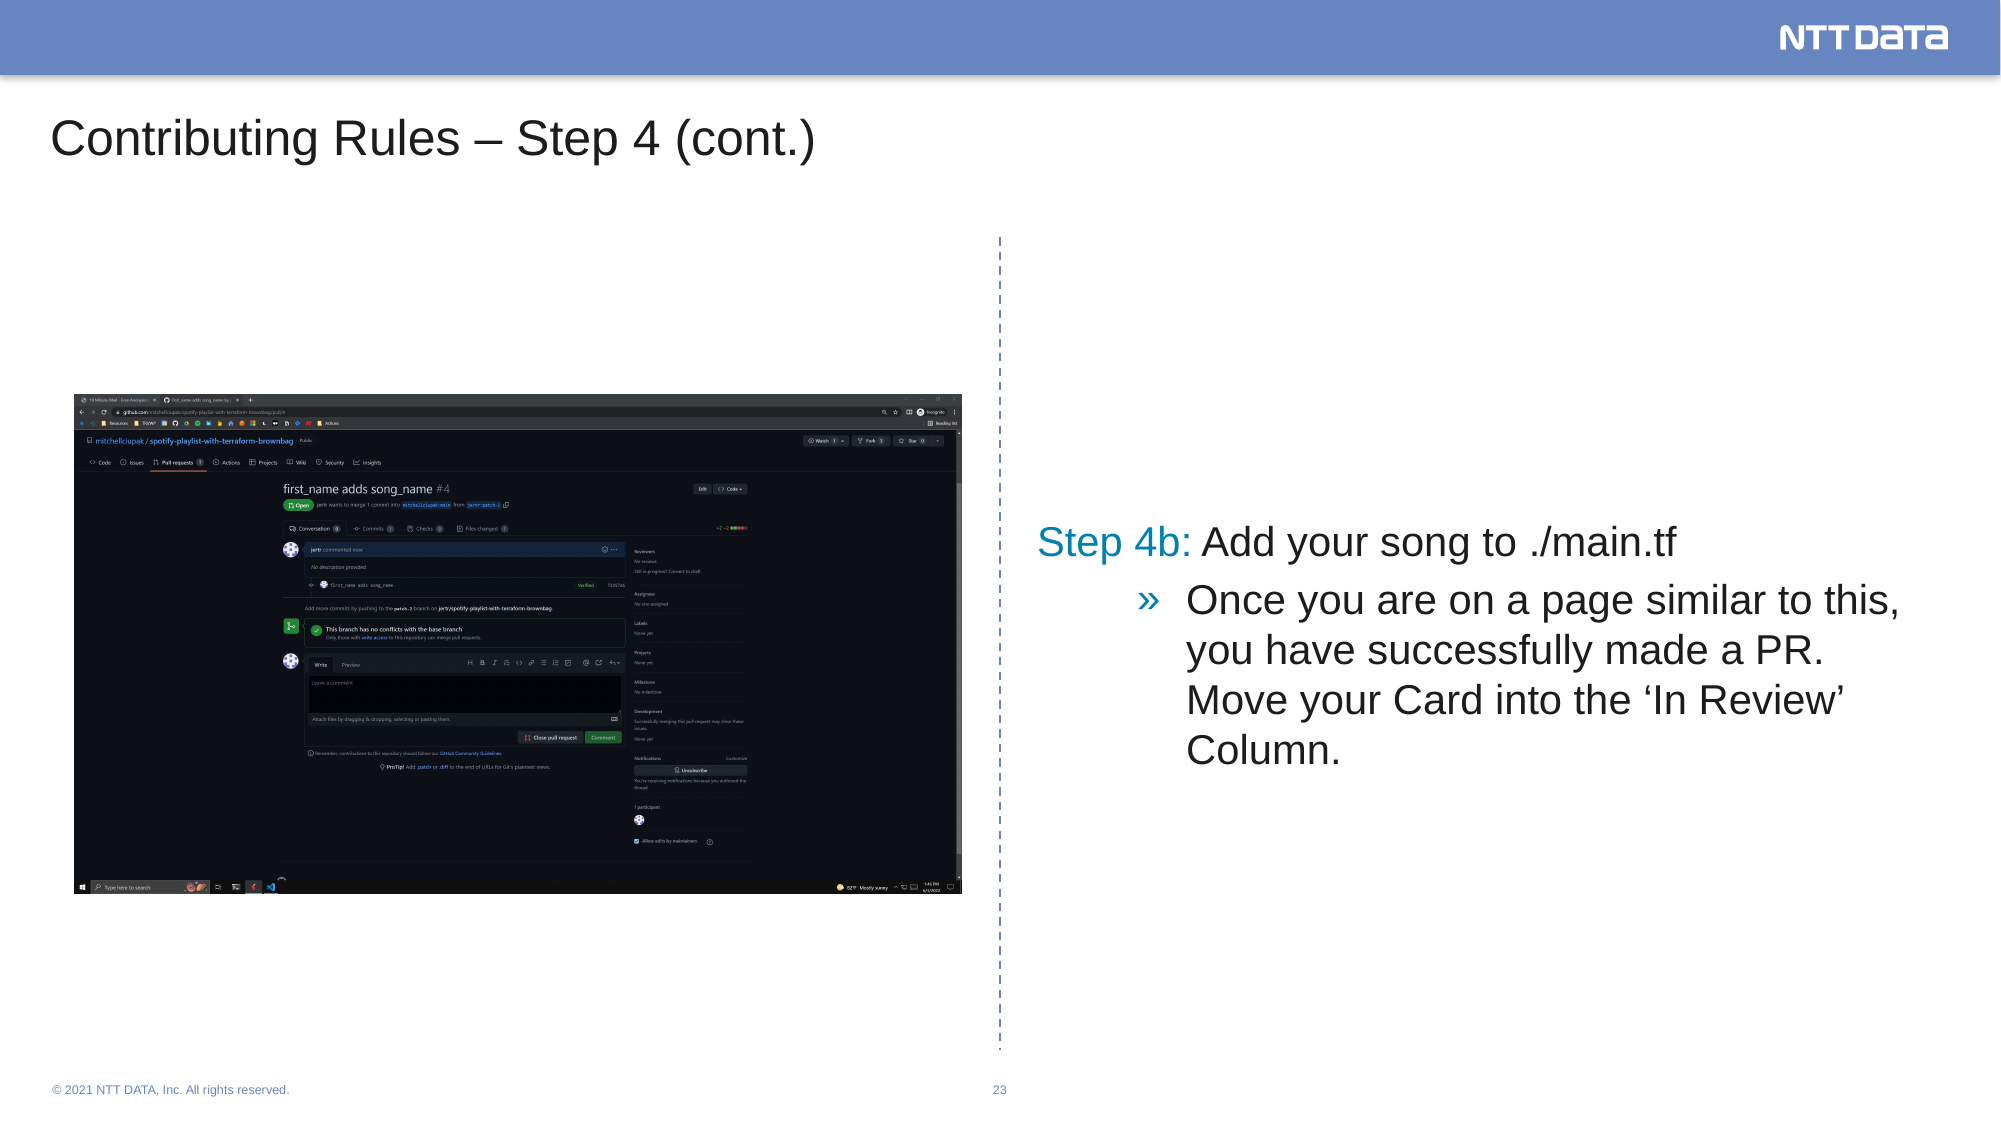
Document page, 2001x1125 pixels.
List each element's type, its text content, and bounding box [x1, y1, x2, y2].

list Step 4b: Add your song to ./main.tf Once you are on a page similar to this, you have successfully made a PR. Move your Card into the ‘In Review’ Column. [1037, 237, 1925, 1050]
slide_number 23 [945, 1075, 1055, 1106]
footer © 2021 NTT DATA, Inc. All rights reserved. [37, 1075, 398, 1106]
title Contributing Rules – Step 4 (cont.) [50, 104, 1950, 196]
picture [74, 393, 963, 894]
